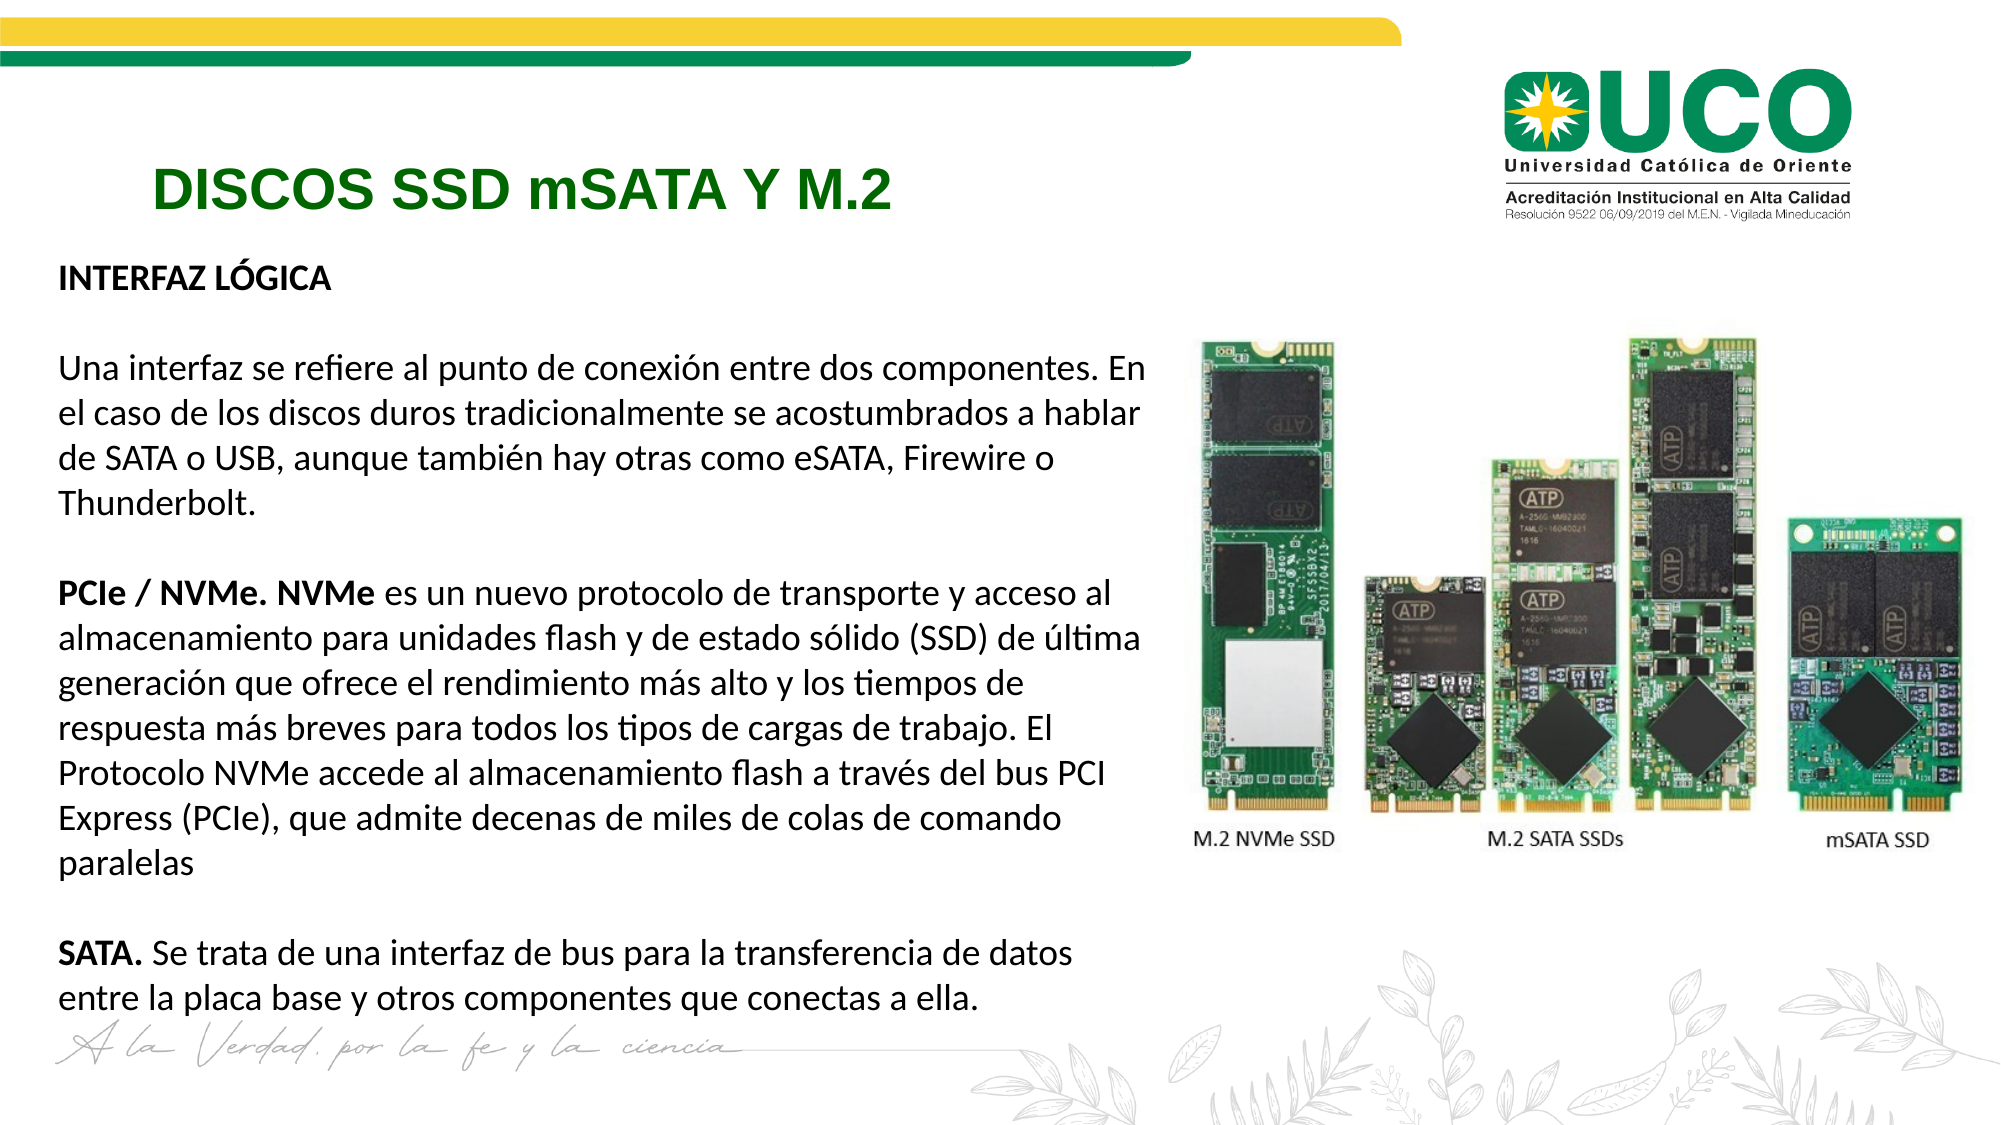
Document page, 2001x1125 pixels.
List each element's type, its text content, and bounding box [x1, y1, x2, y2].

picture [0, 0, 2001, 1125]
list INTERFAZ LÓGICA Una interfaz se refiere al punto de conexión entre dos componentes. En el caso de los discos duros tradicionalmente se acostumbrados a hablar de SATA o USB, aunque también hay otras como eSATA, Firewire o Thunderbolt. PCIe / NVMe. NVMe es un nuevo protocolo de transporte y acceso al almacenamiento para unidades flash y de estado sólido (SSD) de última generación que ofrece el rendimiento más alto y los tiempos de respuesta más breves para todos los tipos de cargas de trabajo. El Protocolo NVMe accede al almacenamiento flash a través del bus PCI Express (PCIe), que admite decenas de miles de colas de comando paralelas SATA. Se trata de una interfaz de bus para la transferencia de datos entre la placa base y otros componentes que conectas a ella. [43, 245, 1177, 1071]
title DISCOS SSD mSATA Y M.2 [137, 82, 1425, 299]
